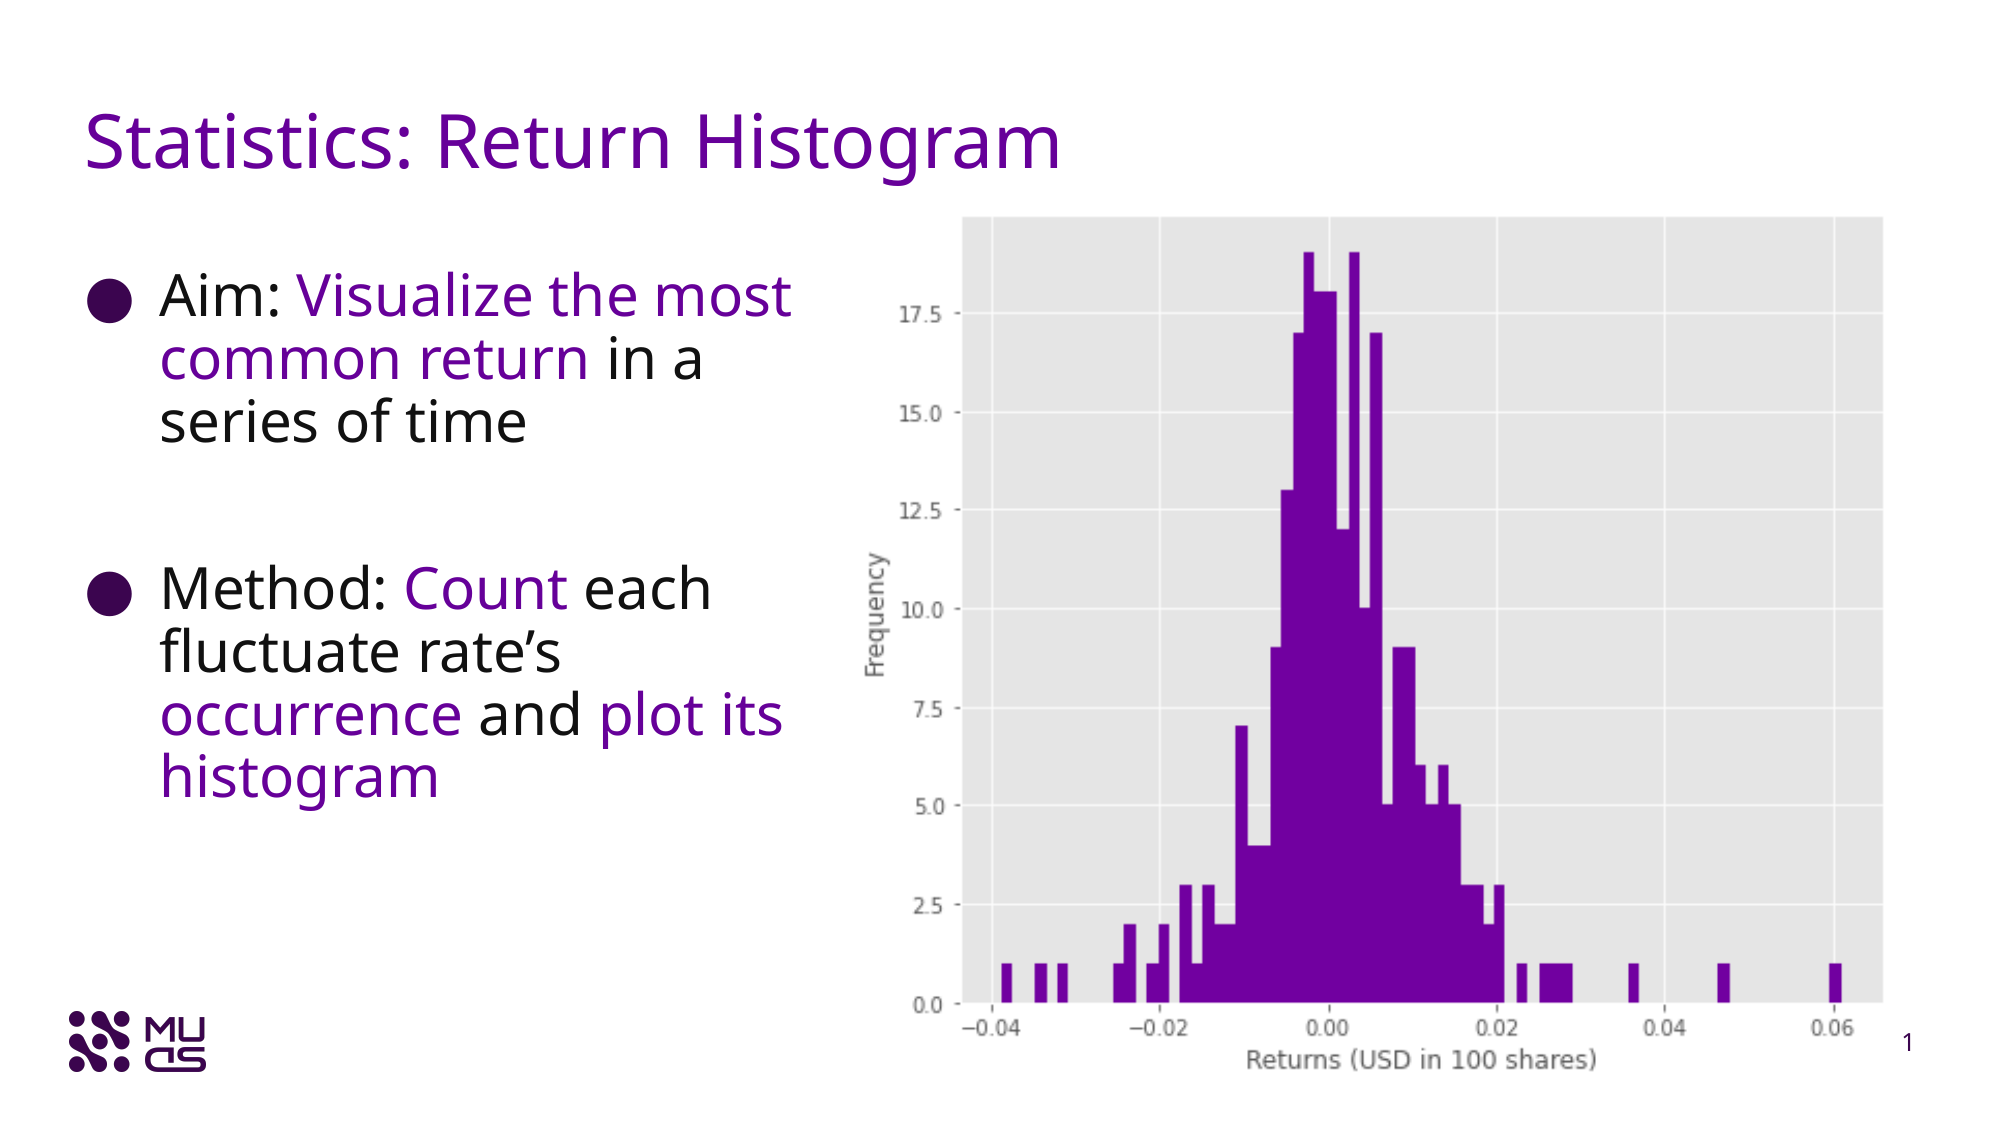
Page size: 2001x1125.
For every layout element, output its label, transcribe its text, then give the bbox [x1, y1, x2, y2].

title Statistics: Return Histogram [69, 84, 1931, 204]
slide_number ‹#› [1902, 1013, 1931, 1074]
picture [69, 1011, 206, 1072]
list Aim: Visualize the most common return in a series of time Method: Count each fluctuate rate’s occurrence and plot its histogram [69, 258, 843, 867]
picture [735, 202, 2000, 1089]
